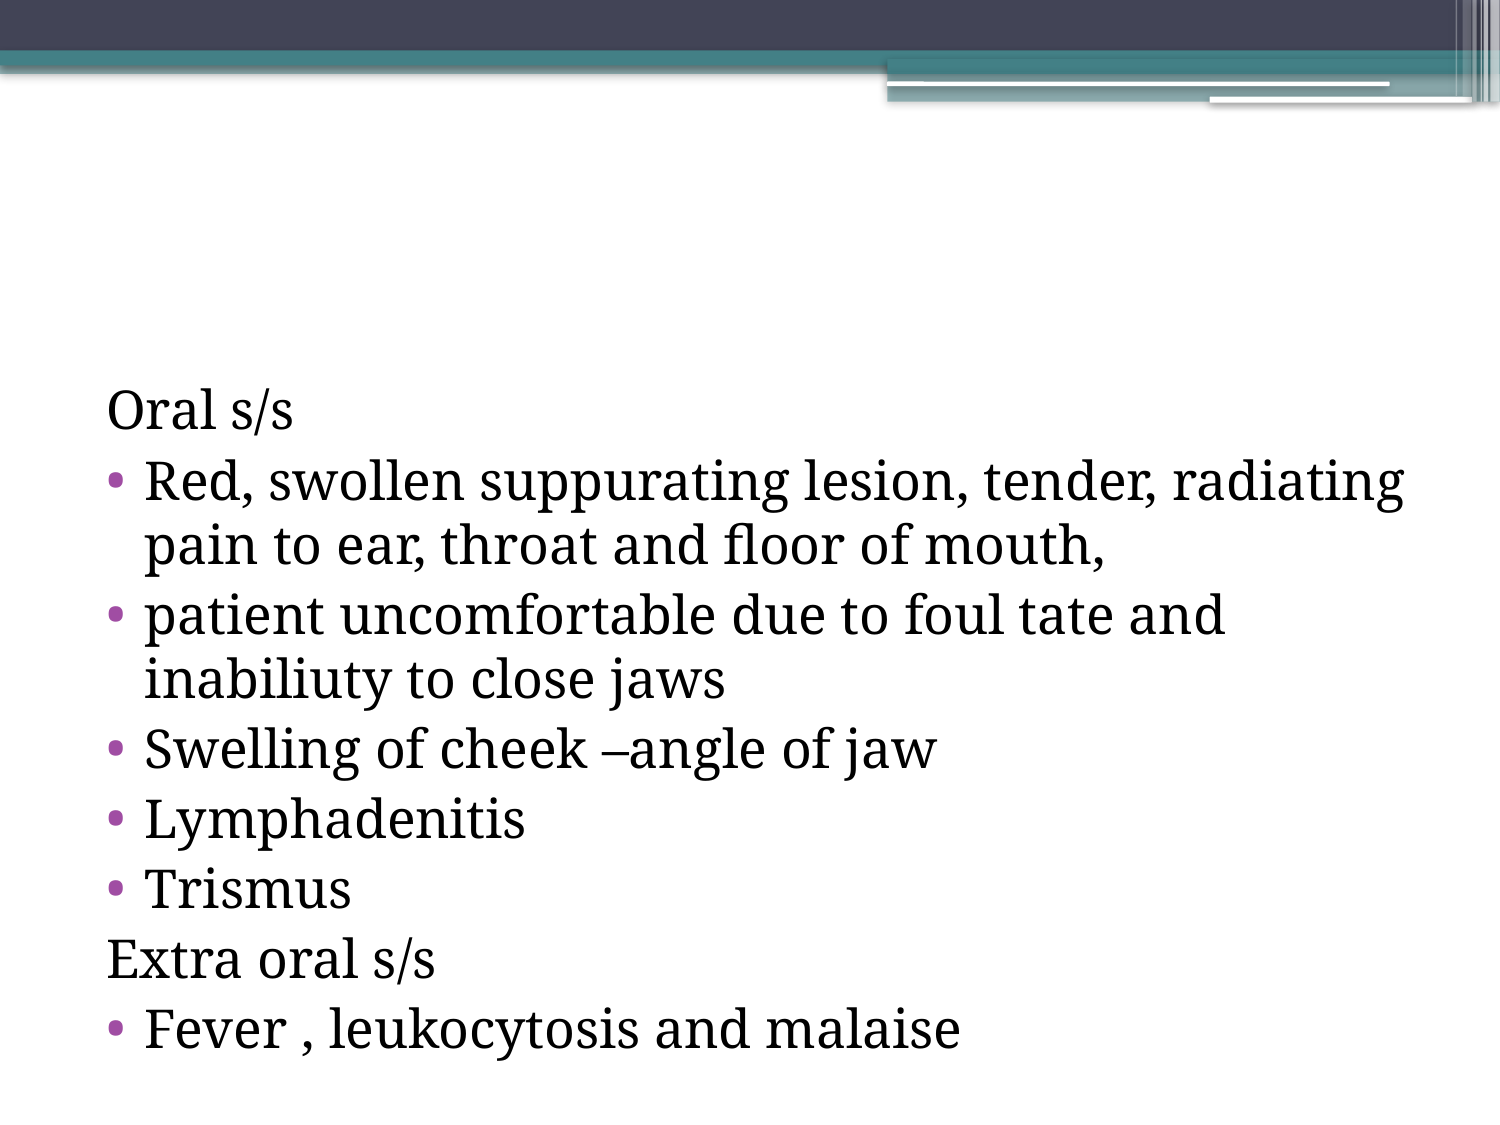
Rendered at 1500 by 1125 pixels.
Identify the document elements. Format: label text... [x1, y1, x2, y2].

list Oral s/s Red, swollen suppurating lesion, tender, radiating pain to ear, throat and floor of mouth, patient uncomfortable due to foul tate and inabiliuty to close jaws Swelling of cheek –angle of jaw Lymphadenitis Trismus Extra oral s/s Fever , leukocytosis and malaise [75, 368, 1425, 1079]
